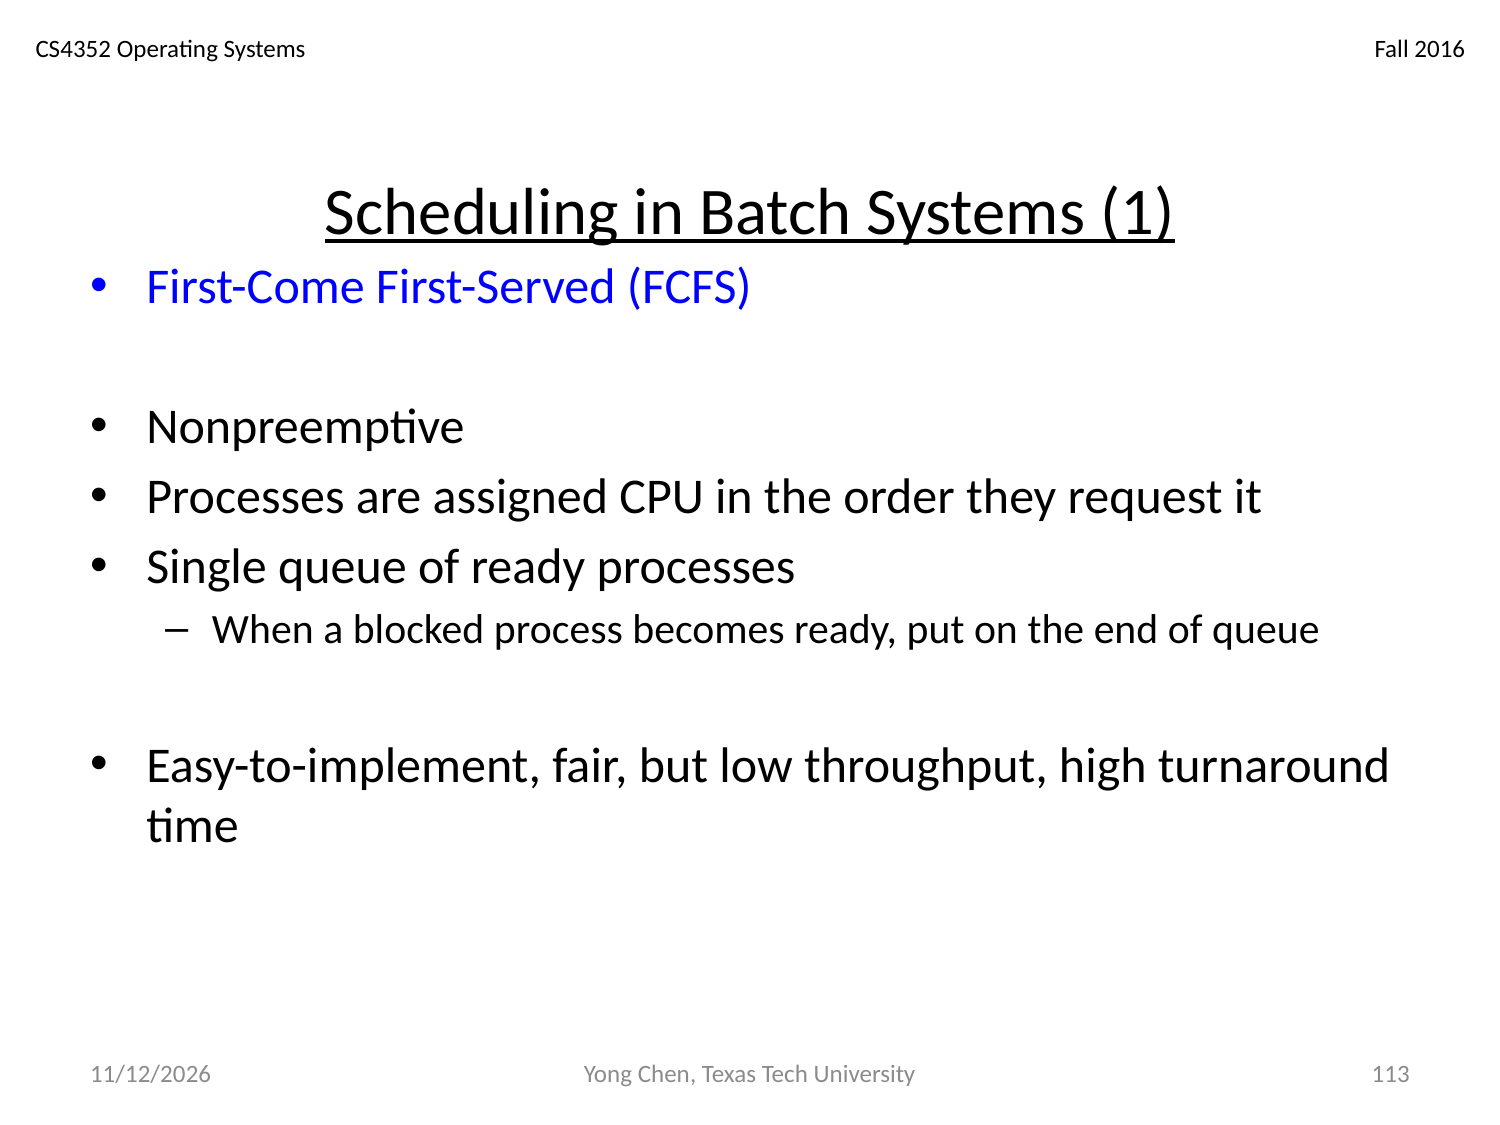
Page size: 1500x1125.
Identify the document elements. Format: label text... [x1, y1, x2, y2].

footer Yong Chen, Texas Tech University [512, 1042, 988, 1103]
title Scheduling in Batch Systems (1) [75, 160, 1425, 263]
slide_number 113 [1074, 1042, 1425, 1103]
list First-Come First-Served (FCFS) Nonpreemptive Processes are assigned CPU in the order they request it Single queue of ready processes When a blocked process becomes ready, put on the end of queue Easy-to-implement, fair, but low throughput, high turnaround time [75, 263, 1425, 1012]
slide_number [75, 1042, 425, 1103]
